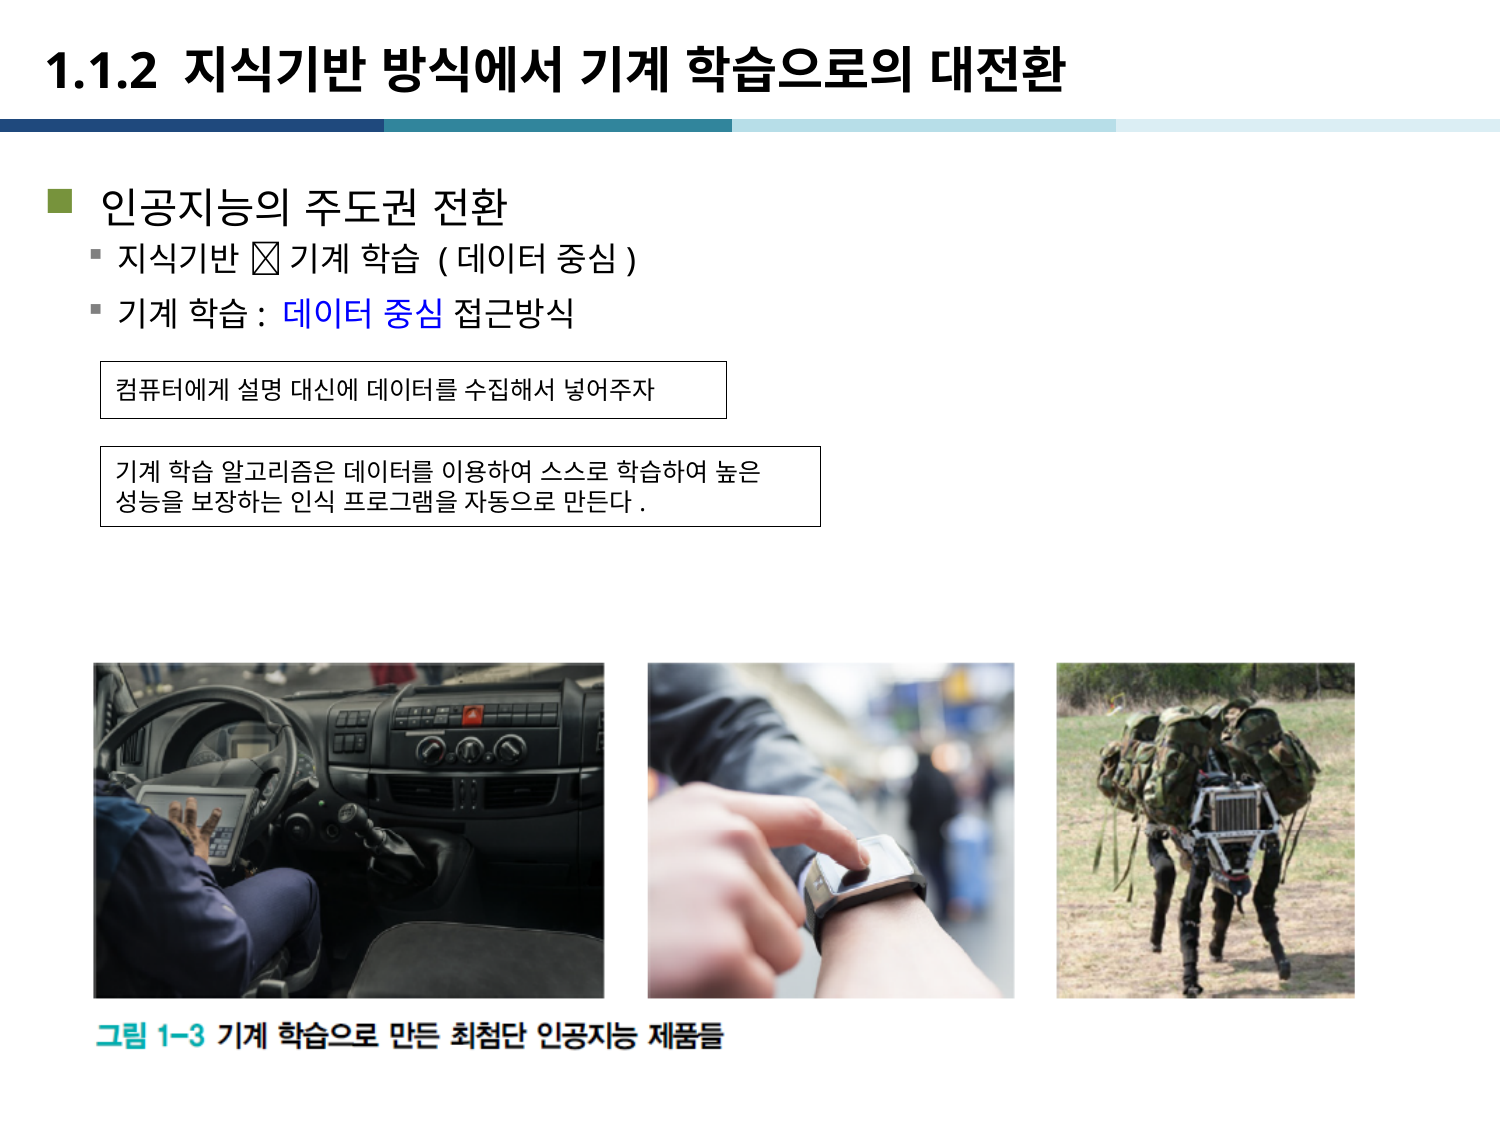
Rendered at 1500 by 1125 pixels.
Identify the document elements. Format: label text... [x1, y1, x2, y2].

list 인공지능의 주도권 전환 지식기반  기계 학습 (데이터 중심) 기계 학습: 데이터 중심 접근방식 [29, 148, 1471, 1083]
text_box 기계 학습 알고리즘은 데이터를 이용하여 스스로 학습하여 높은 성능을 보장하는 인식 프로그램을 자동으로 만든다. [100, 446, 821, 527]
text_box 컴퓨터에게 설명 대신에 데이터를 수집해서 넣어주자 [100, 361, 727, 419]
picture [88, 656, 1363, 1059]
title 1.1.2 지식기반 방식에서 기계 학습으로의 대전환 [29, 23, 1270, 114]
